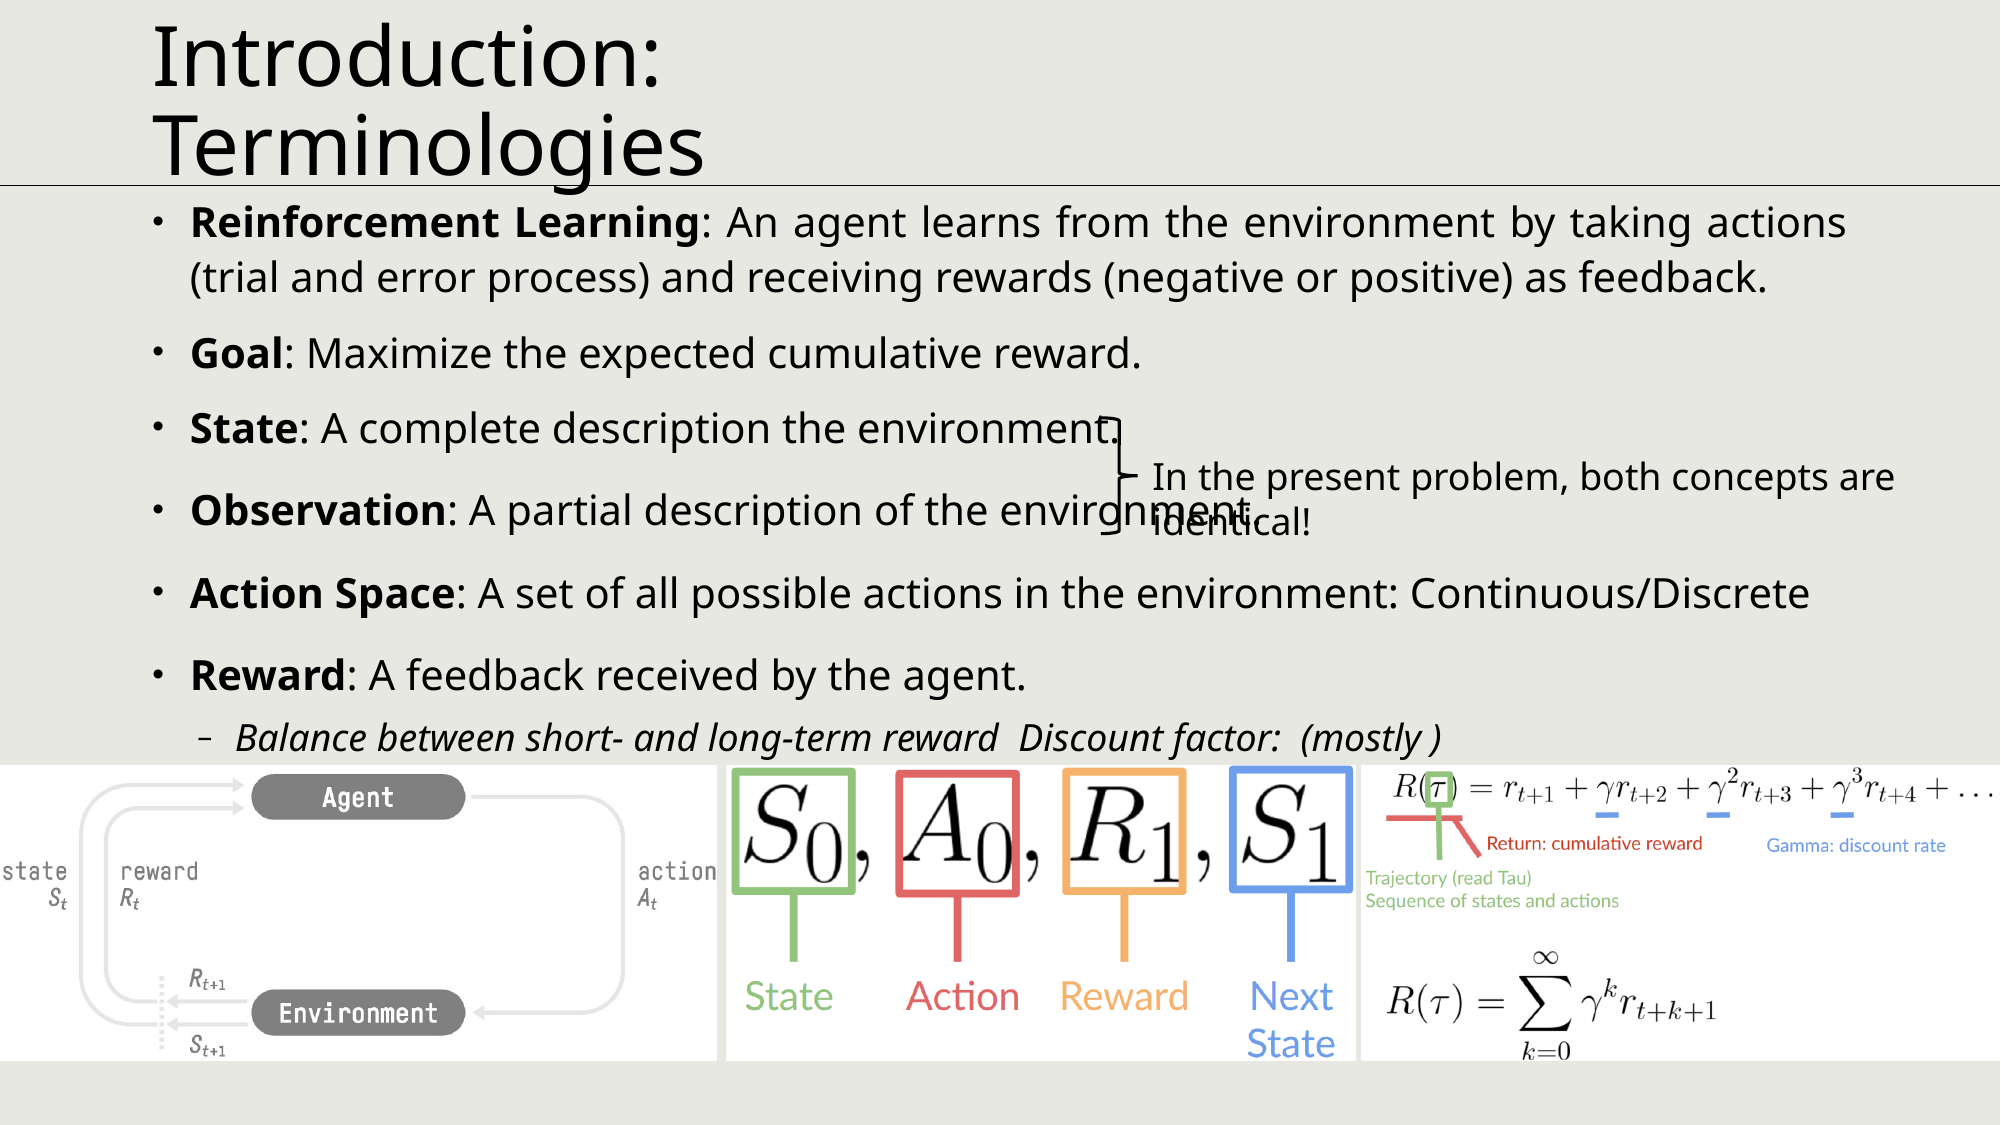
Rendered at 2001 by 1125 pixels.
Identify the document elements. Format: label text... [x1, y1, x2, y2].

text_box In the present problem, both concepts are identical! [1863, 445, 1935, 551]
text_box Action Space: A set of all possible actions in the environment: Continuous/Discrete [137, 553, 1863, 637]
picture [1361, 765, 2000, 1061]
picture [726, 765, 1357, 1061]
picture [0, 765, 717, 1061]
title Introduction: Terminologies [137, 0, 1863, 183]
text_box State: A complete description the environment. [137, 388, 1863, 471]
list Reinforcement Learning: An agent learns from the environment by taking actions (trial and error process) and receiving rewards (negative or positive) as feedback. Goal: Maximize the expected cumulative reward. [137, 186, 1863, 386]
text_box Observation: A partial description of the environment. [137, 471, 1863, 553]
